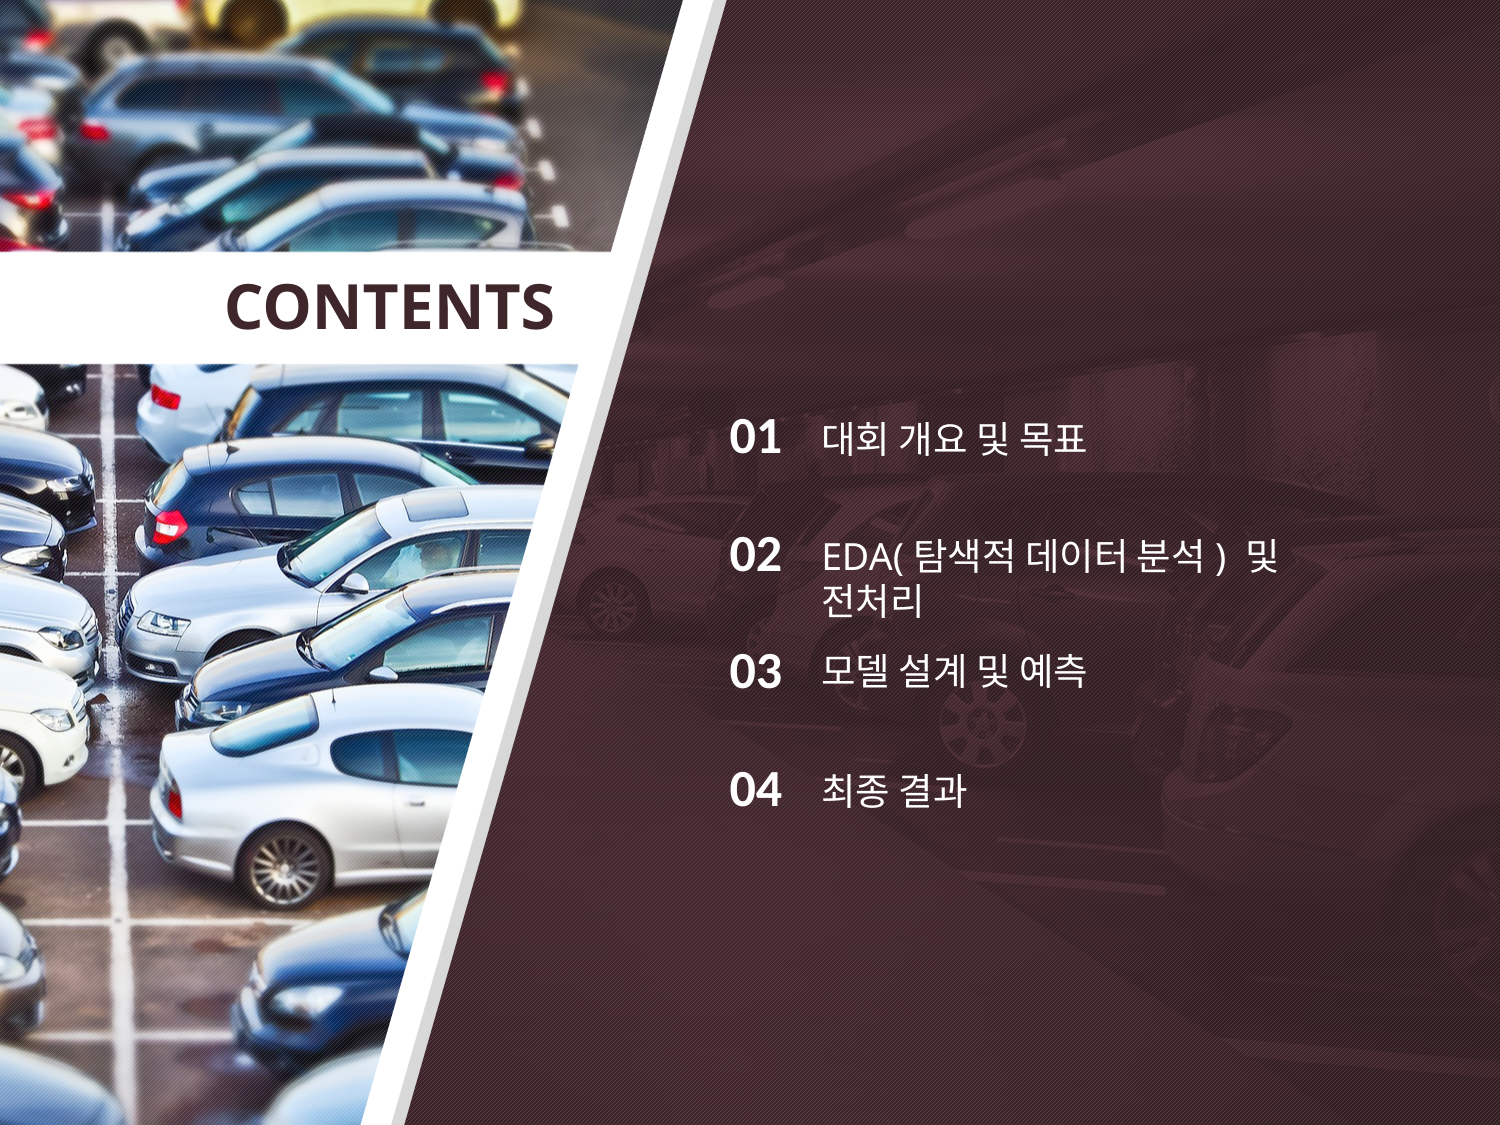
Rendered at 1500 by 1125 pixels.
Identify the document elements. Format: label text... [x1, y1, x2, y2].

picture [0, 0, 1500, 1125]
text_box CONTENTS [9, 260, 571, 350]
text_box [714, 511, 1343, 591]
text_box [714, 393, 1291, 473]
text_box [714, 746, 1291, 826]
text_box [714, 628, 1291, 708]
